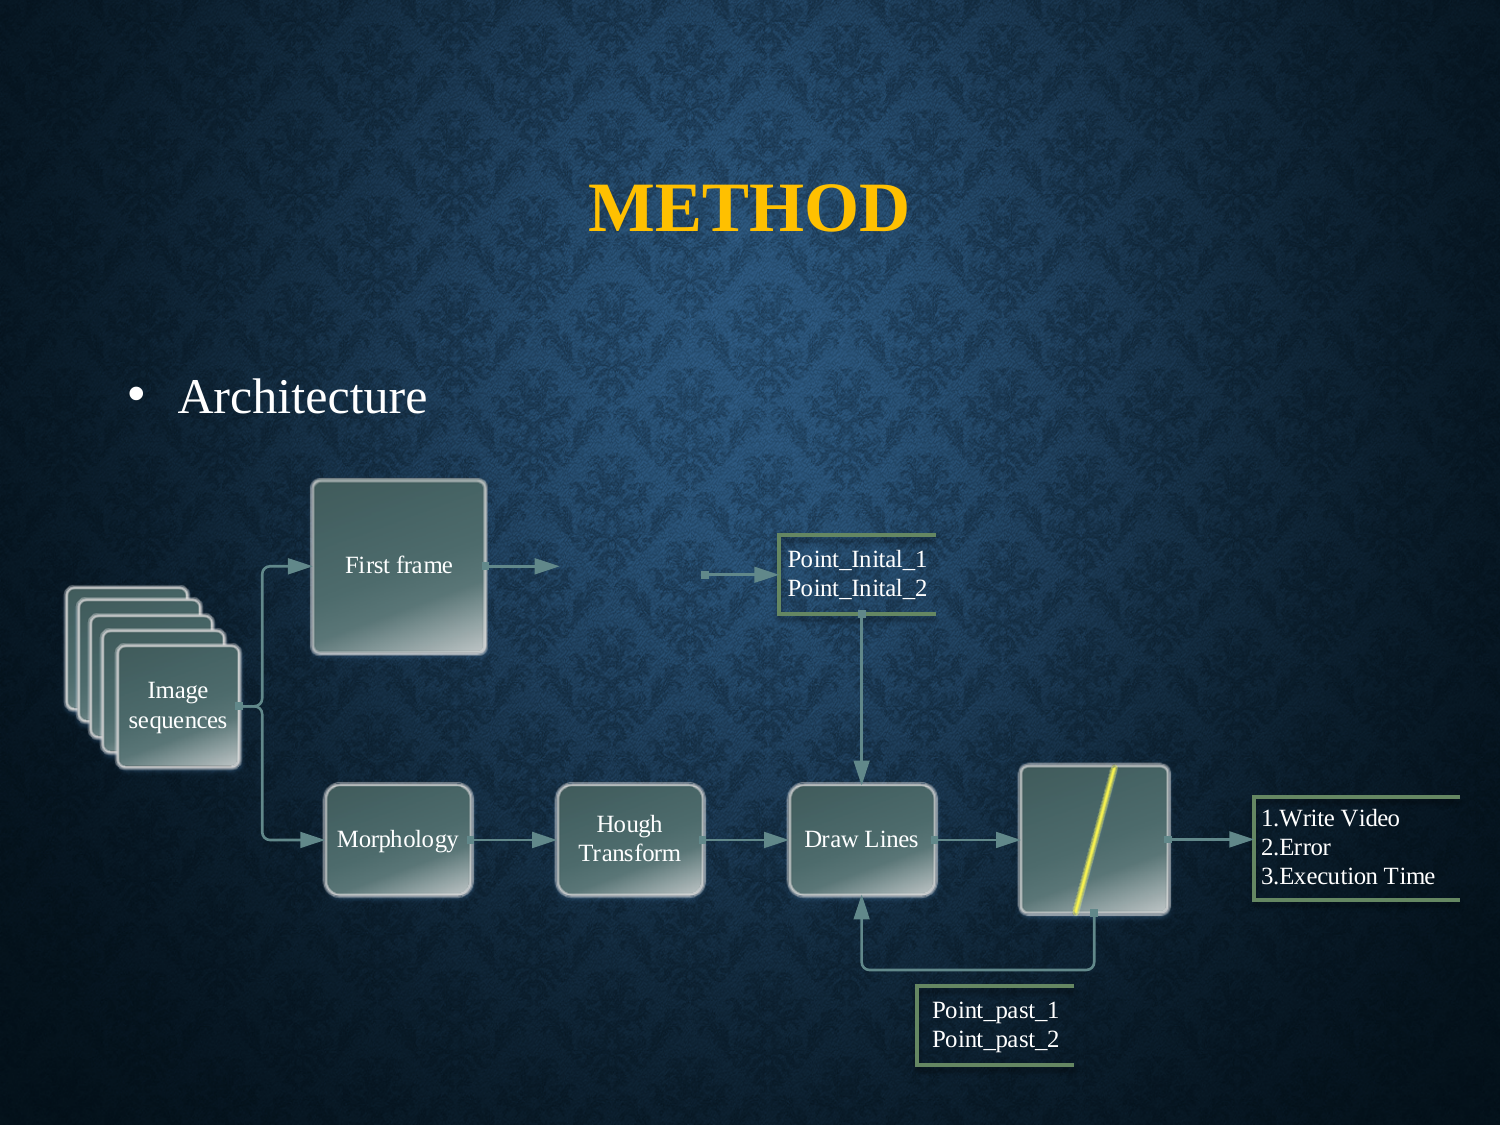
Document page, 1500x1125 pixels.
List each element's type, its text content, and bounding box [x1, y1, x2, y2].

title Method [112, 99, 1387, 318]
list Architecture [112, 343, 1387, 471]
picture [55, 472, 1468, 1080]
